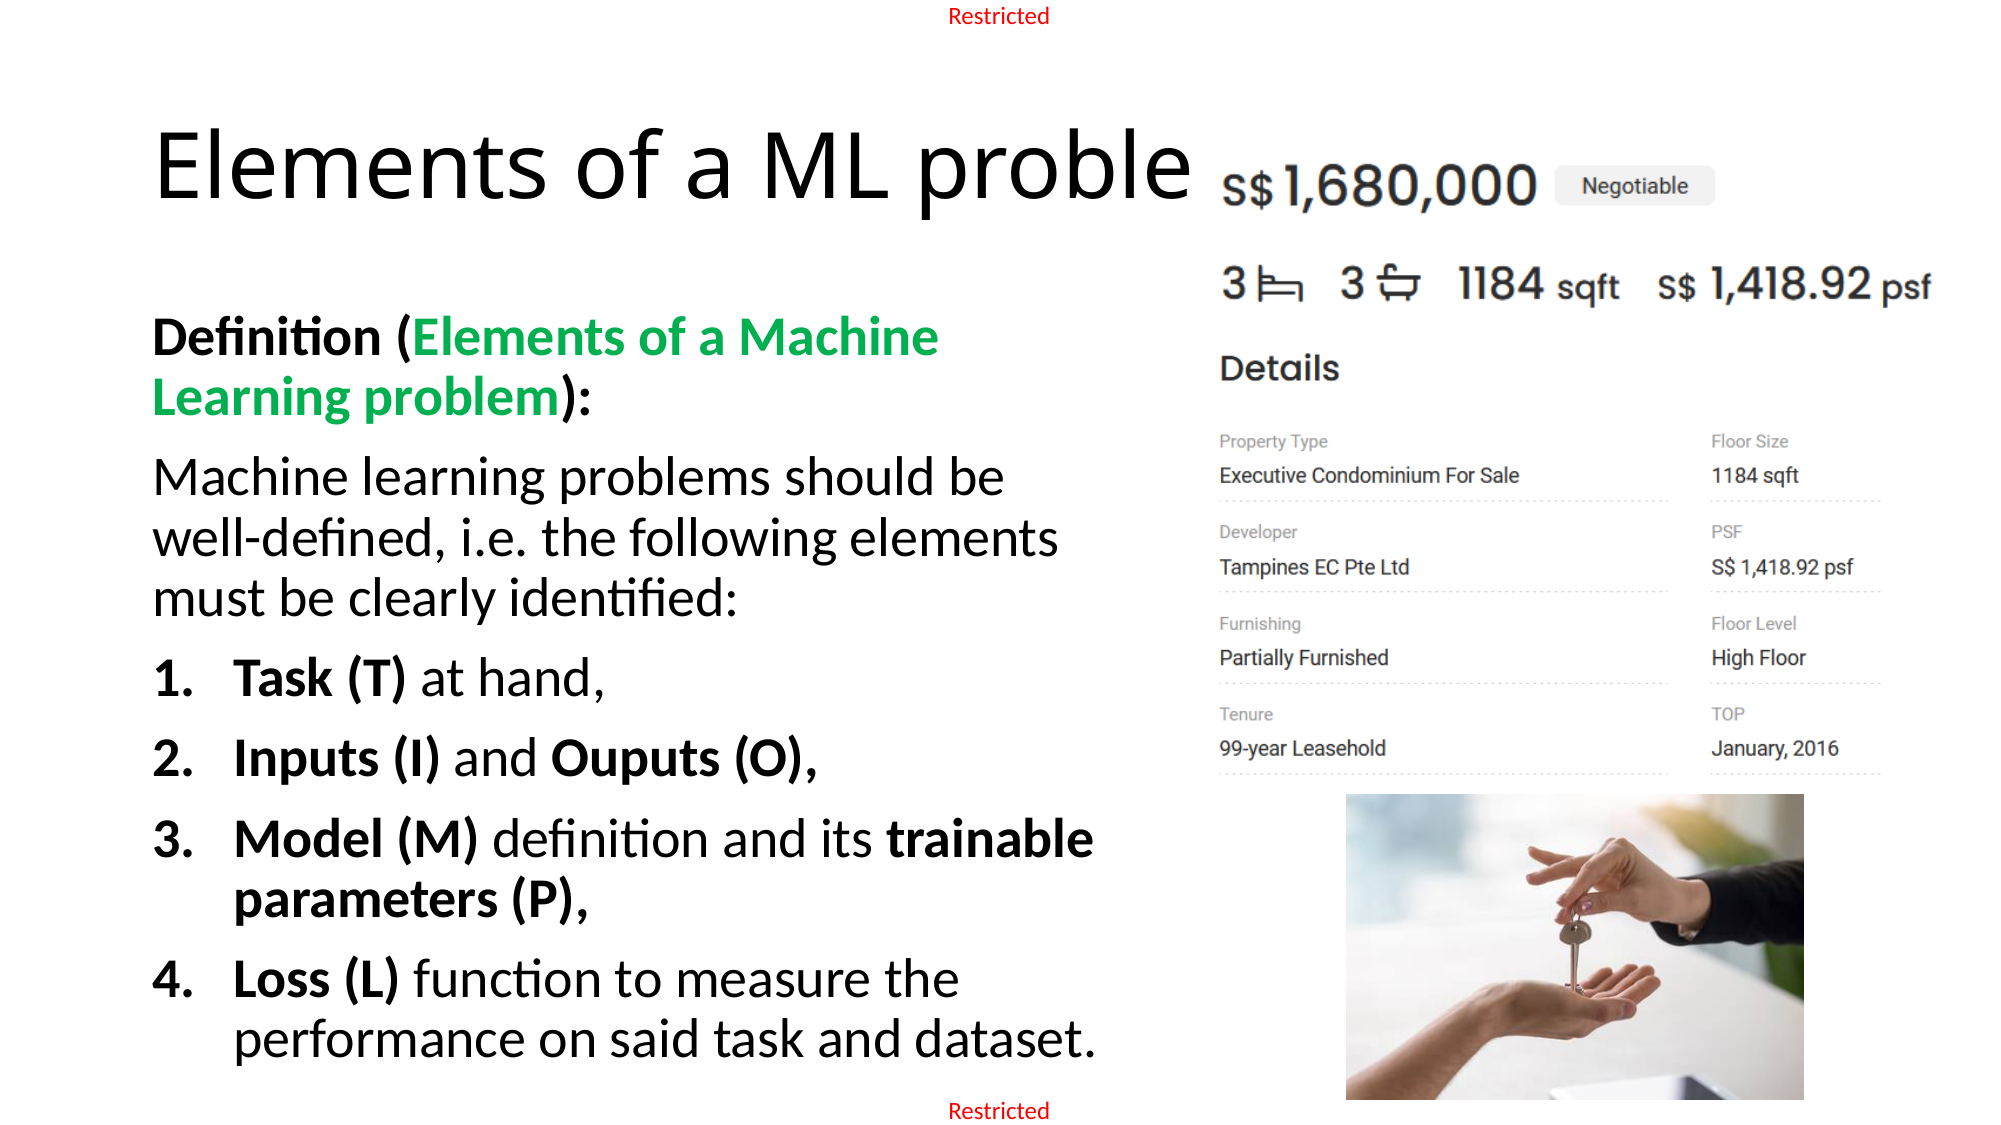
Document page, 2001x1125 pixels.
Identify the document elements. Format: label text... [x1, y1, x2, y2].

picture [1199, 330, 1885, 778]
picture [1199, 139, 1960, 317]
list Definition (Elements of a Machine Learning problem): Machine learning problems should be well-defined, i.e. the following elements must be clearly identified: Task (T) at hand, Inputs (I) and Ouputs (O), Model (M) definition and its trainable parameters (P), Loss (L) function to measure the performance on said task and dataset. [137, 299, 1125, 1125]
picture [1346, 794, 1804, 1100]
title Elements of a ML problem [137, 59, 1863, 278]
